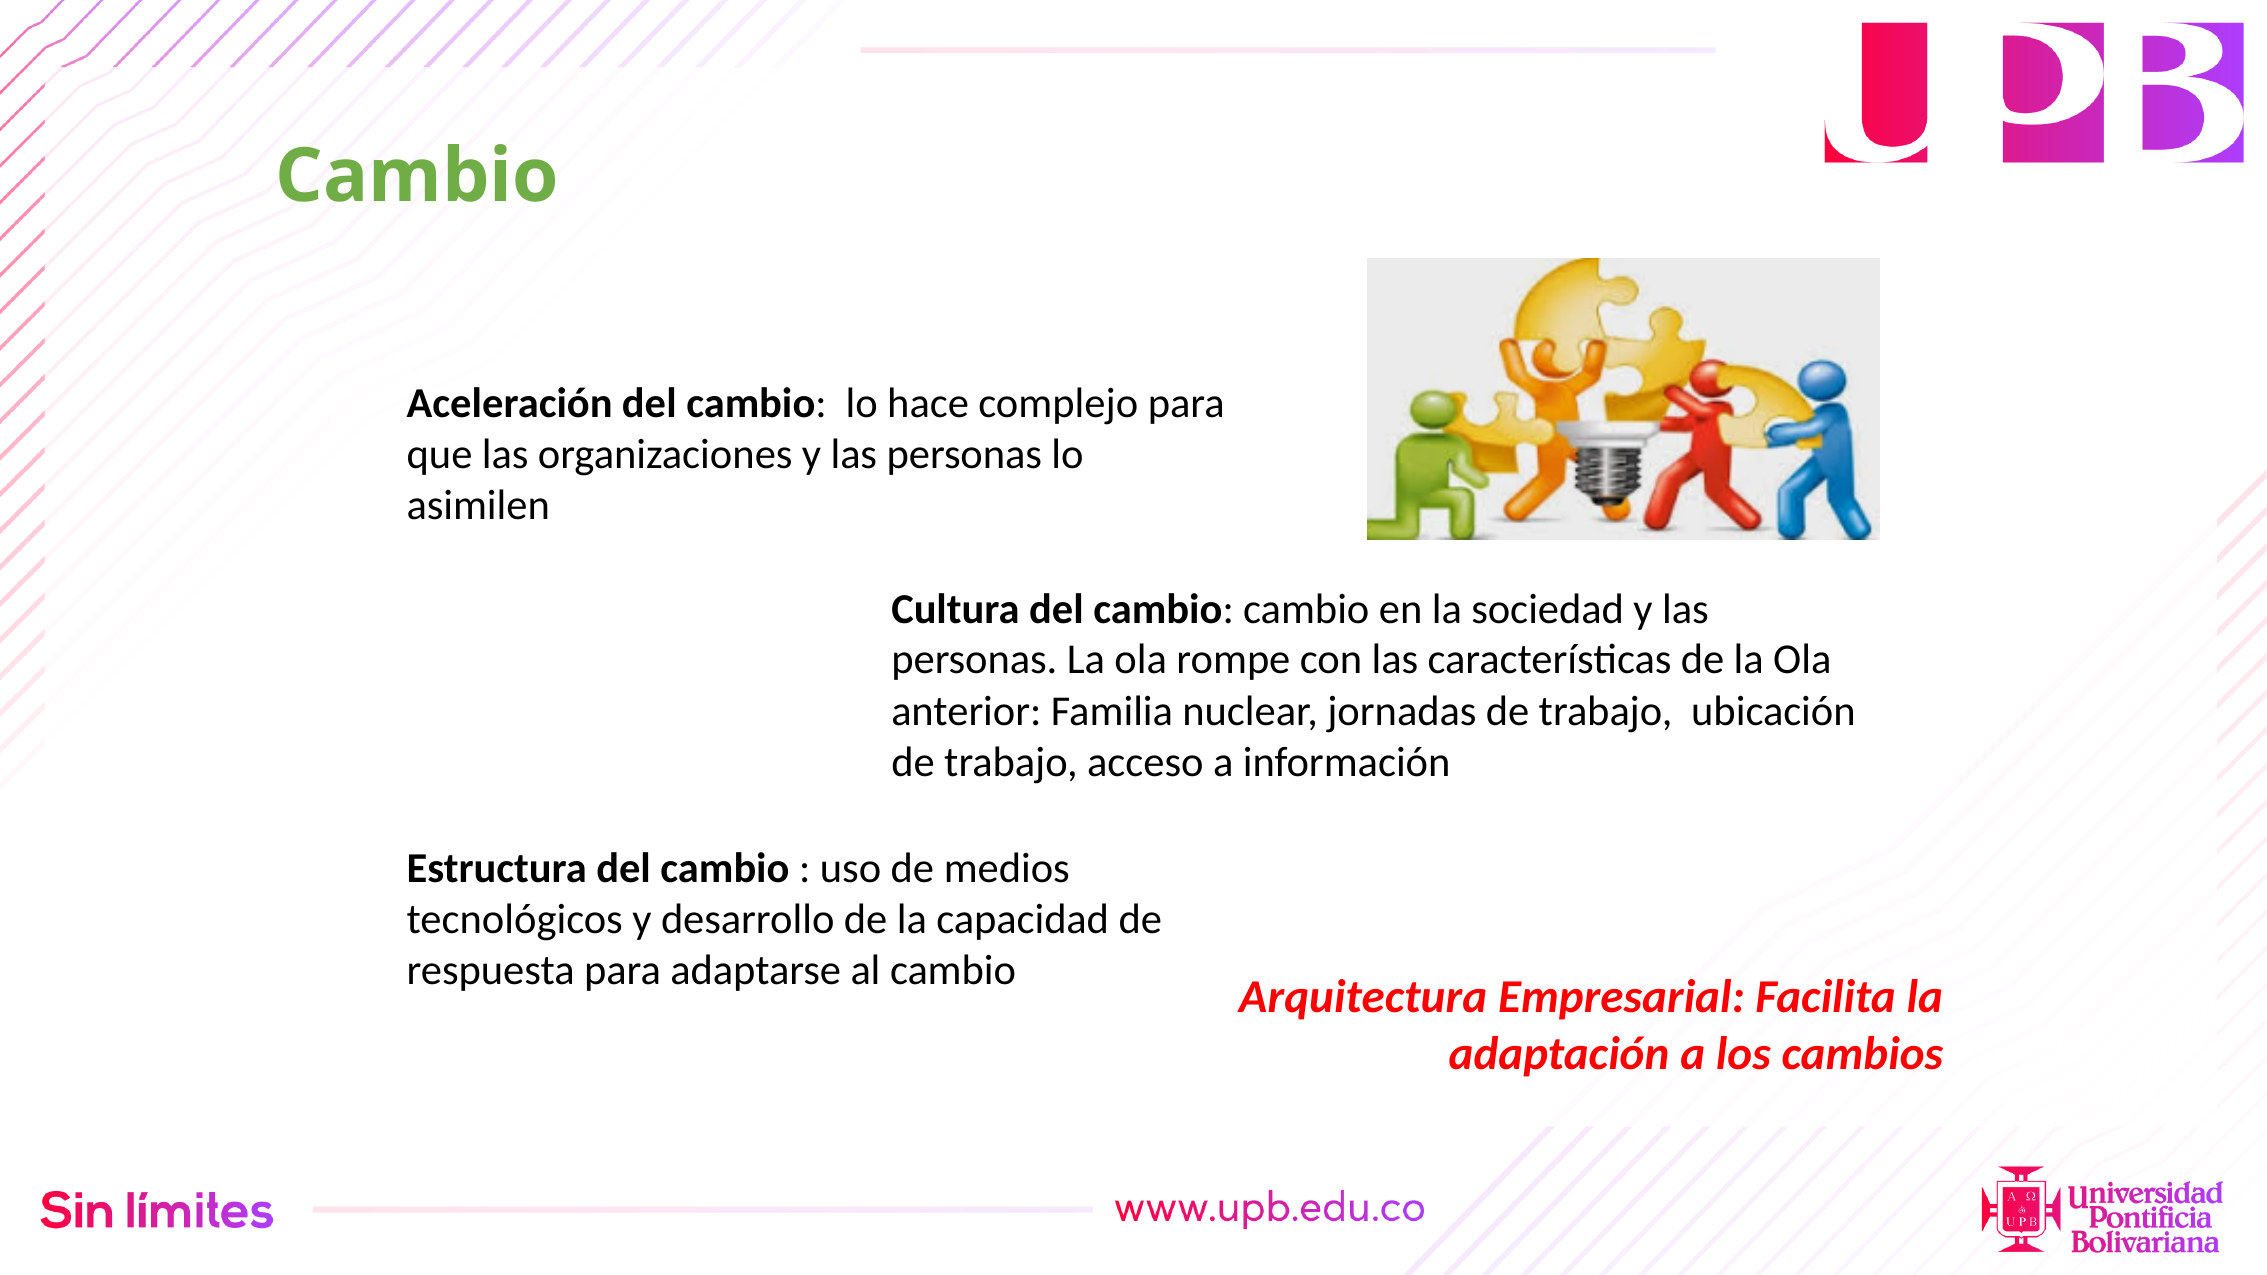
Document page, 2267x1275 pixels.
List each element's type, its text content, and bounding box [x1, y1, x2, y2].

text_box Aceleración del cambio: lo hace complejo para que las organizaciones y las personas lo asimilen [391, 367, 1242, 536]
text_box Estructura del cambio : uso de medios tecnológicos y desarrollo de la capacidad de respuesta para adaptarse al cambio [391, 833, 1242, 1001]
text_box Arquitectura Empresarial: Facilita la adaptación a los cambios [1089, 958, 1960, 1087]
text_box Cultura del cambio: cambio en la sociedad y las personas. La ola rompe con las características de la Ola anterior: Familia nuclear, jornadas de trabajo, ubicación de trabajo, acceso a información [876, 573, 1880, 792]
picture [0, 0, 2267, 1275]
text_box Cambio [195, 121, 640, 234]
